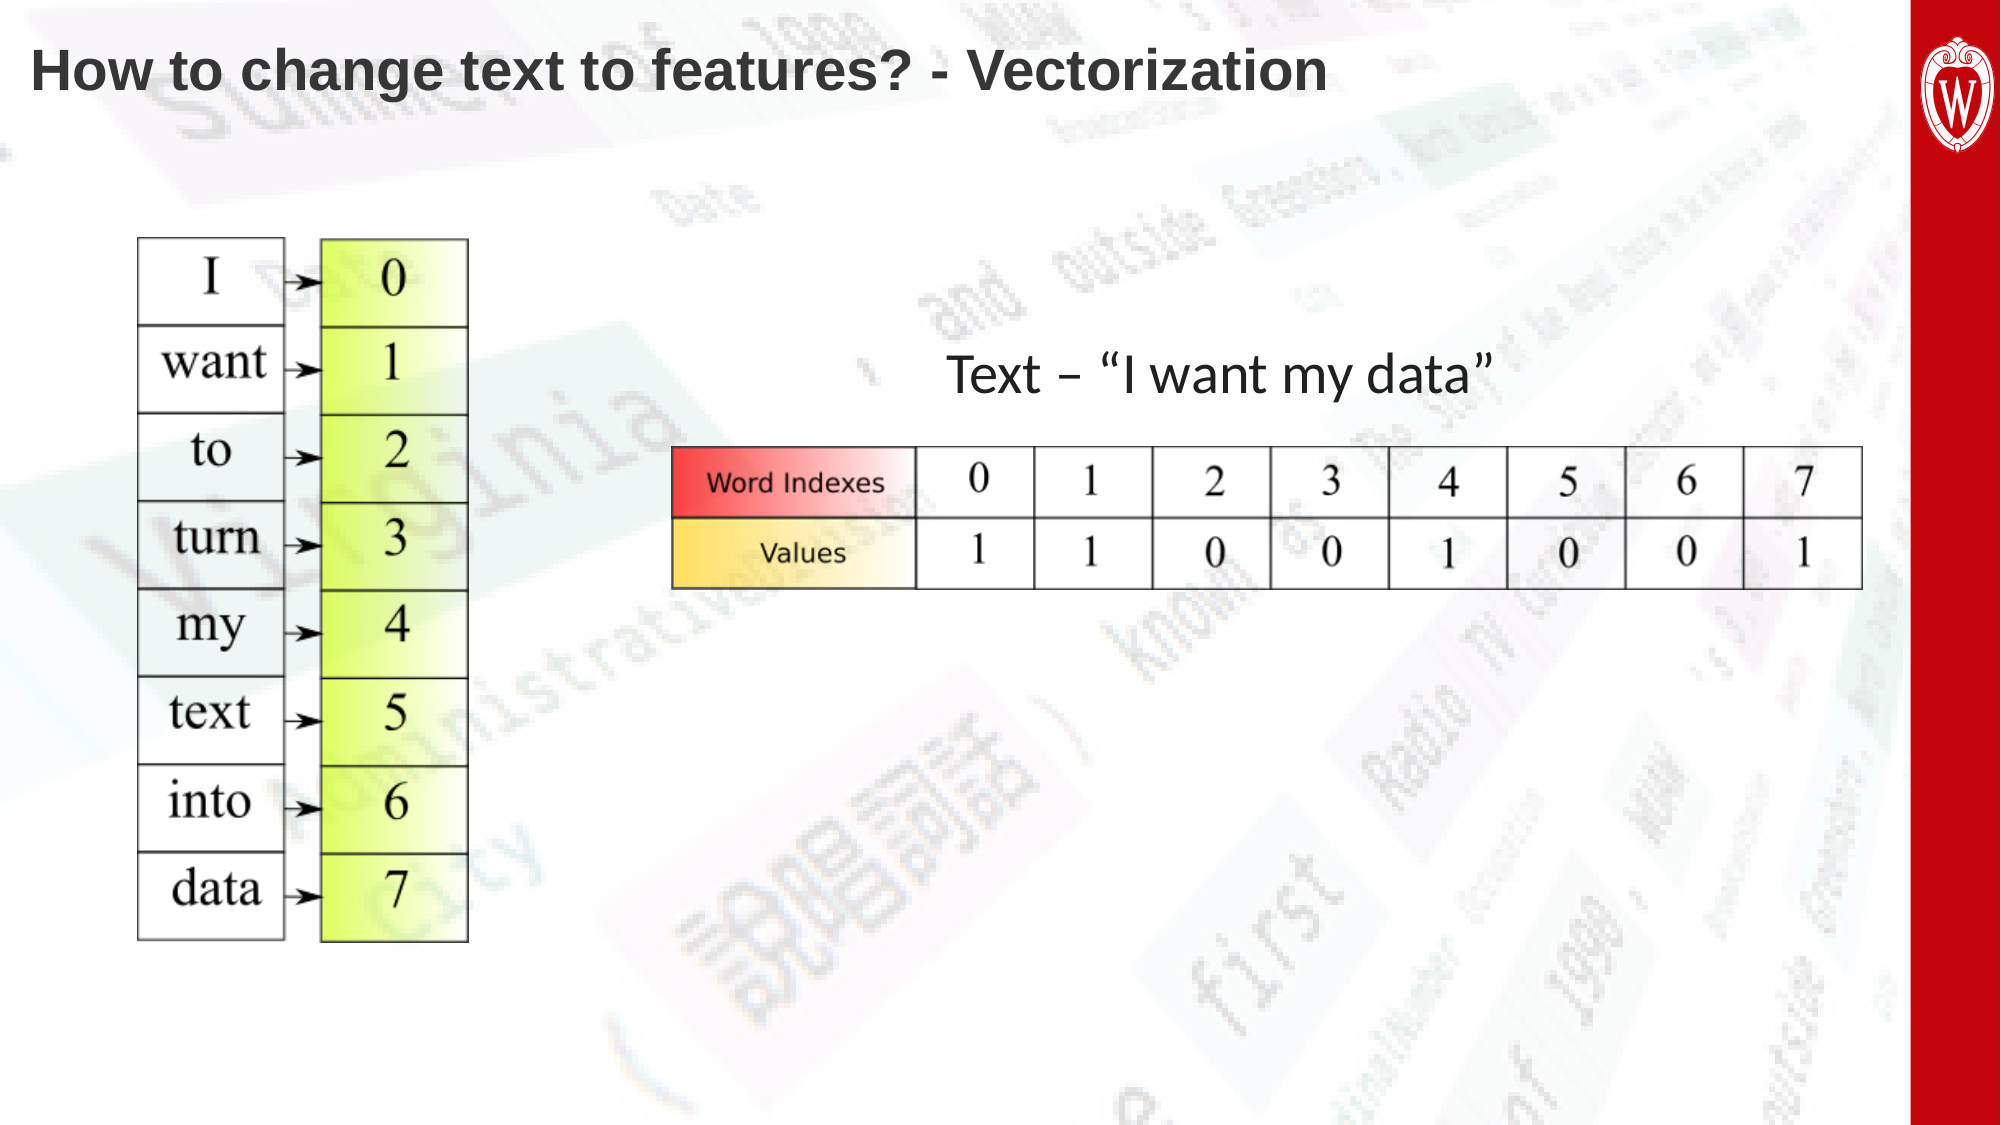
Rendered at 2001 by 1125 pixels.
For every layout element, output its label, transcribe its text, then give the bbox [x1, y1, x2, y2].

picture [671, 446, 1863, 590]
text_box How to change text to features? - Vectorization [15, 24, 1831, 110]
text_box Text – “I want my data” [923, 327, 1519, 413]
picture [1920, 36, 1995, 154]
picture [137, 237, 469, 943]
